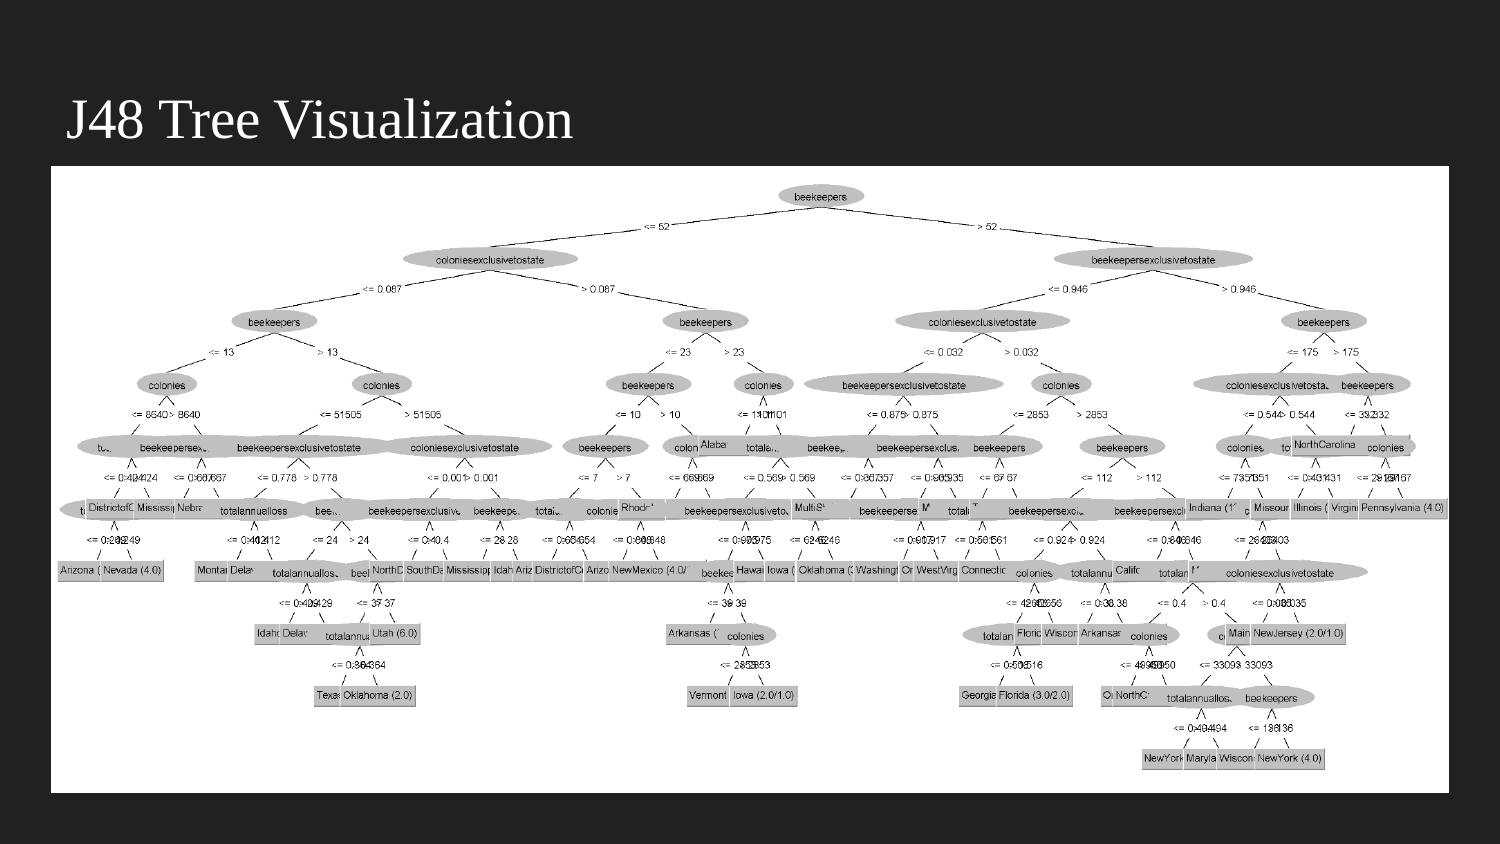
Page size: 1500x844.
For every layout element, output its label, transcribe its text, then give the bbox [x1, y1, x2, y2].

title J48 Tree Visualization [51, 72, 1449, 166]
picture [50, 166, 1450, 793]
